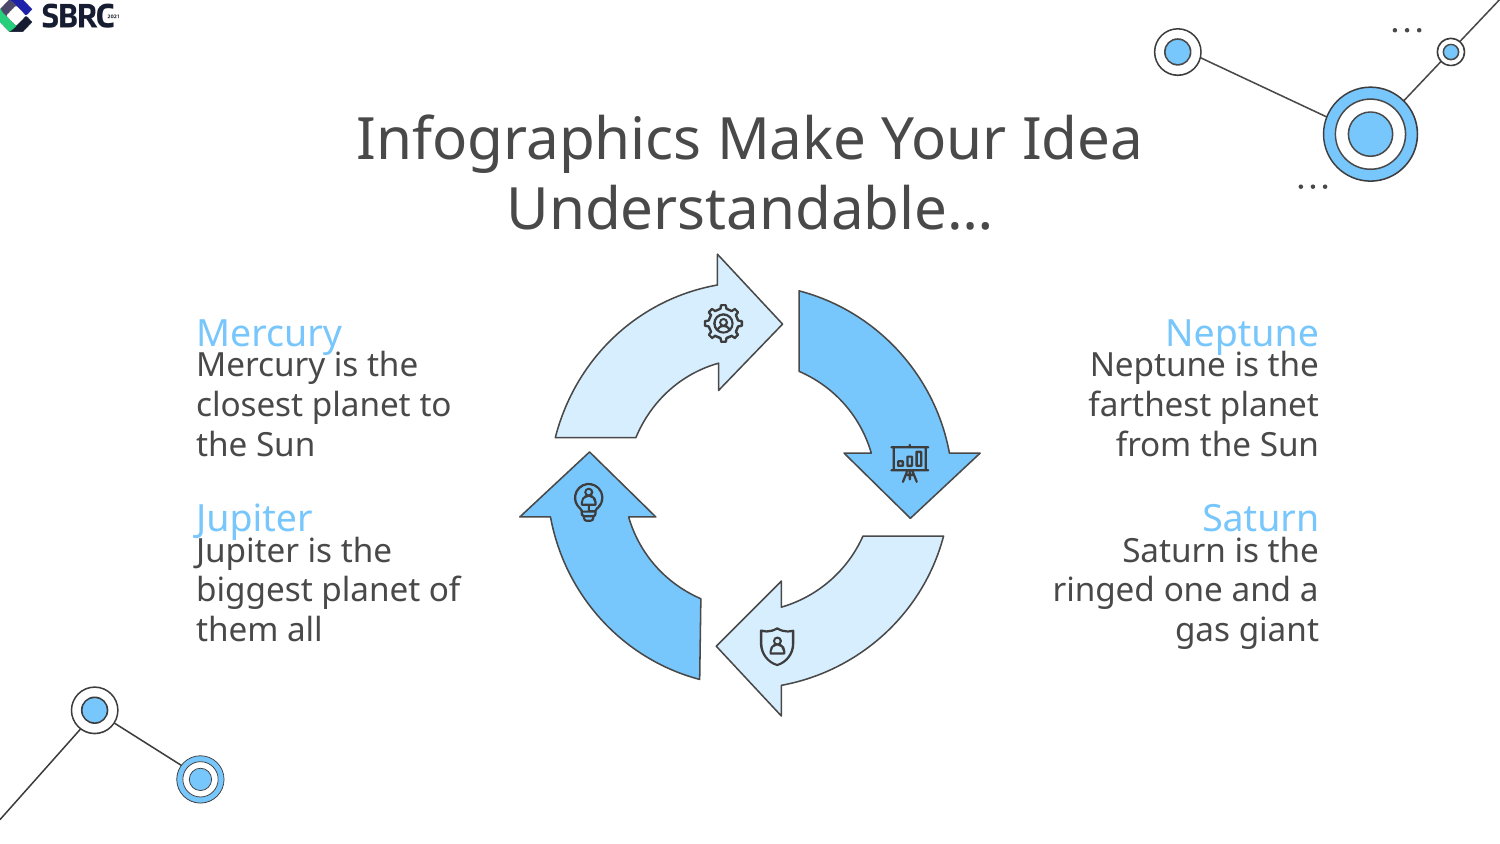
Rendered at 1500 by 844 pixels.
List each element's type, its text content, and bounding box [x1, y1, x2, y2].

subtitle Neptune [1005, 301, 1335, 353]
subtitle Mercury is the closest planet to the Sun [181, 353, 511, 454]
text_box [889, 443, 930, 484]
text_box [703, 303, 744, 344]
subtitle Jupiter [181, 479, 511, 538]
subtitle Mercury [181, 301, 511, 353]
subtitle Neptune is the farthest planet from the Sun [1005, 353, 1335, 454]
subtitle Saturn [1005, 479, 1335, 538]
title Infographics Make Your Idea Understandable… [118, 86, 1382, 181]
picture [0, 0, 119, 32]
subtitle Jupiter is the biggest planet of them all [181, 538, 511, 639]
subtitle Saturn is the ringed one and a gas giant [1005, 538, 1335, 639]
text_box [519, 253, 981, 717]
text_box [759, 627, 795, 667]
